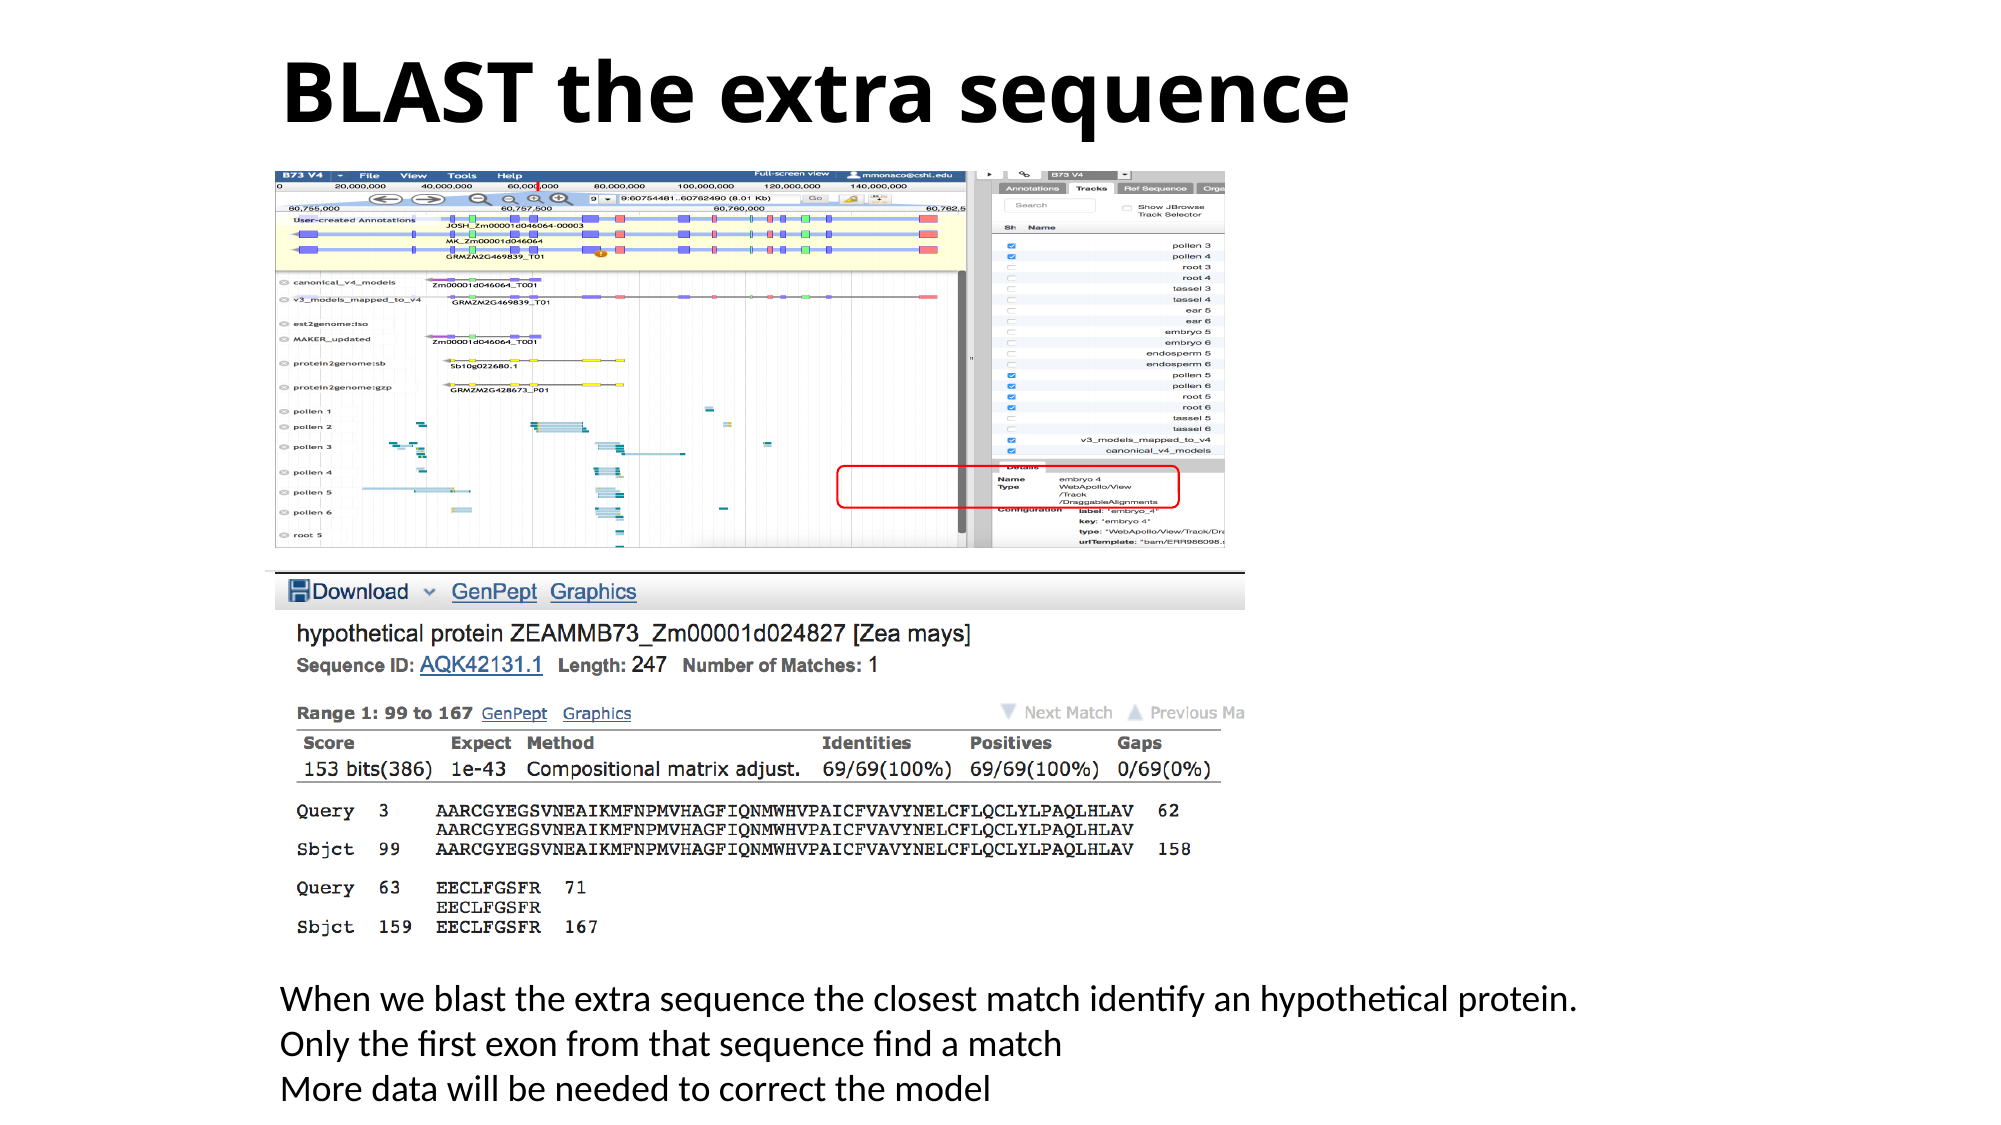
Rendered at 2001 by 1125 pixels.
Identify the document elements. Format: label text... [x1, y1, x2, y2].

picture [275, 171, 1225, 549]
title BLAST the extra sequence [265, 37, 1976, 255]
text_box When we blast the extra sequence the closest match identify an hypothetical protein. Only the first exon from that sequence find a match More data will be needed to correct the model [265, 966, 1637, 1116]
picture [265, 570, 1245, 974]
